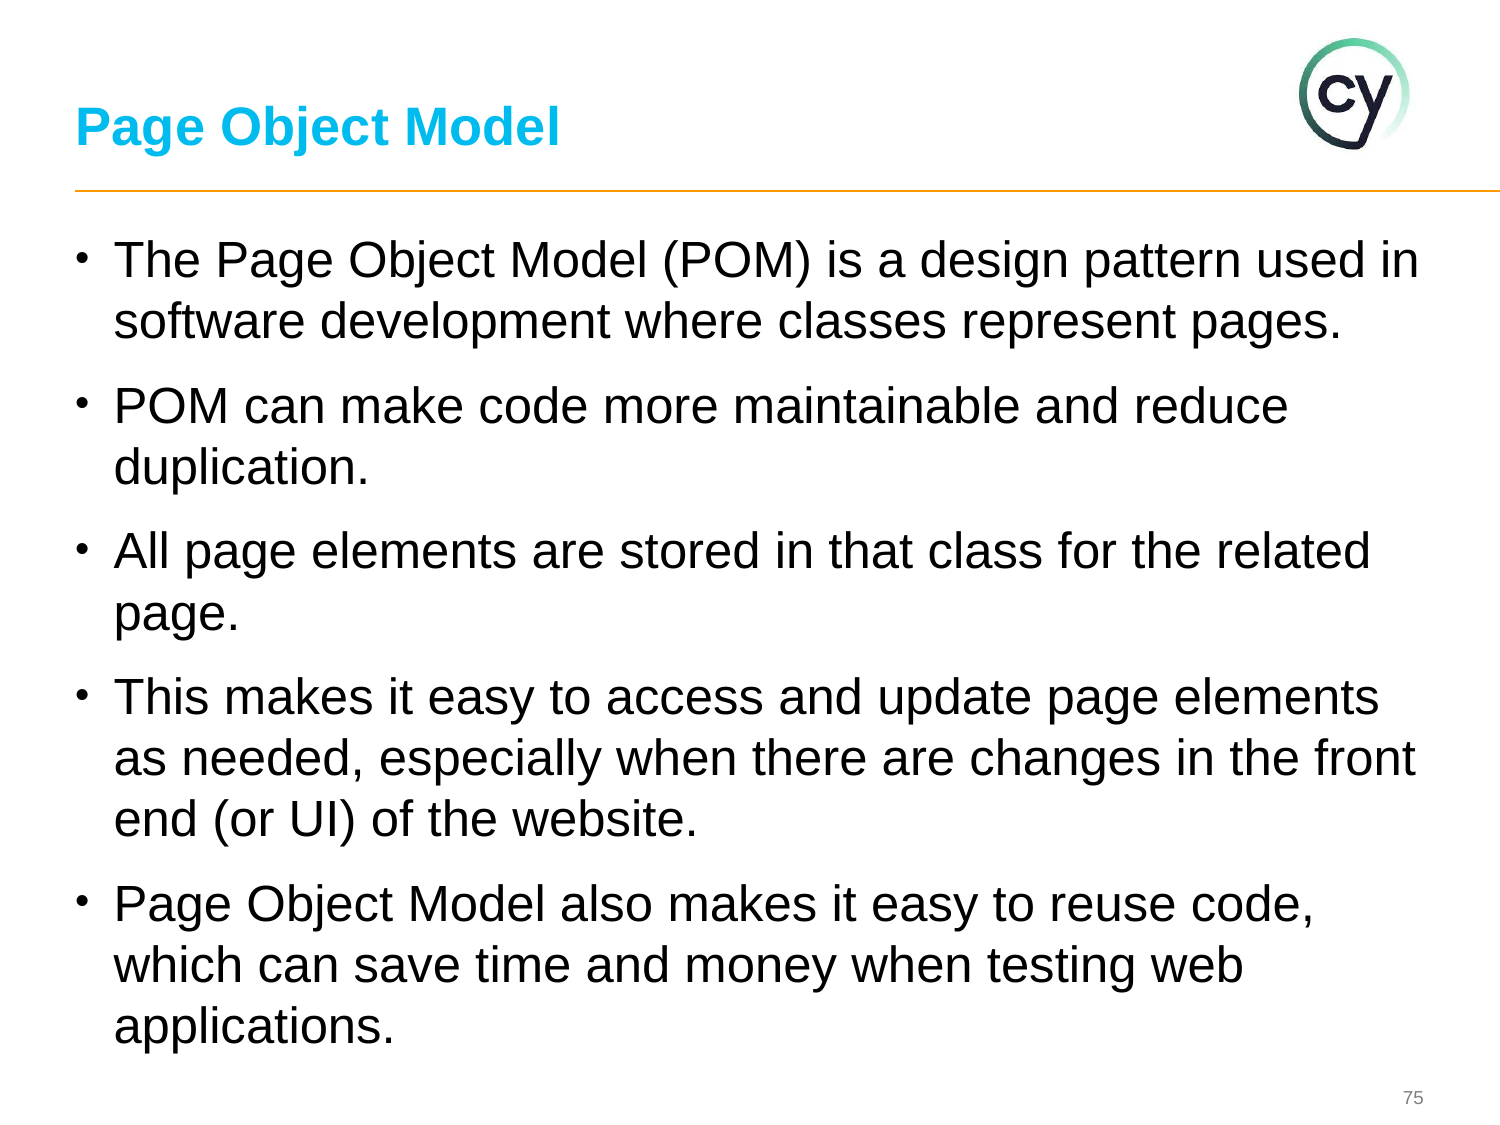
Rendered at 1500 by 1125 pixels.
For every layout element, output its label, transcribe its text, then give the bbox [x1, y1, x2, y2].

list The Page Object Model (POM) is a design pattern used in software development where classes represent pages. POM can make code more maintainable and reduce duplication. All page elements are stored in that class for the related page. This makes it easy to access and update page elements as needed, especially when there are changes in the front end (or UI) of the website. Page Object Model also makes it easy to reuse code, which can save time and money when testing web applications. [75, 226, 1425, 1063]
title Page Object Model [75, 27, 1422, 157]
